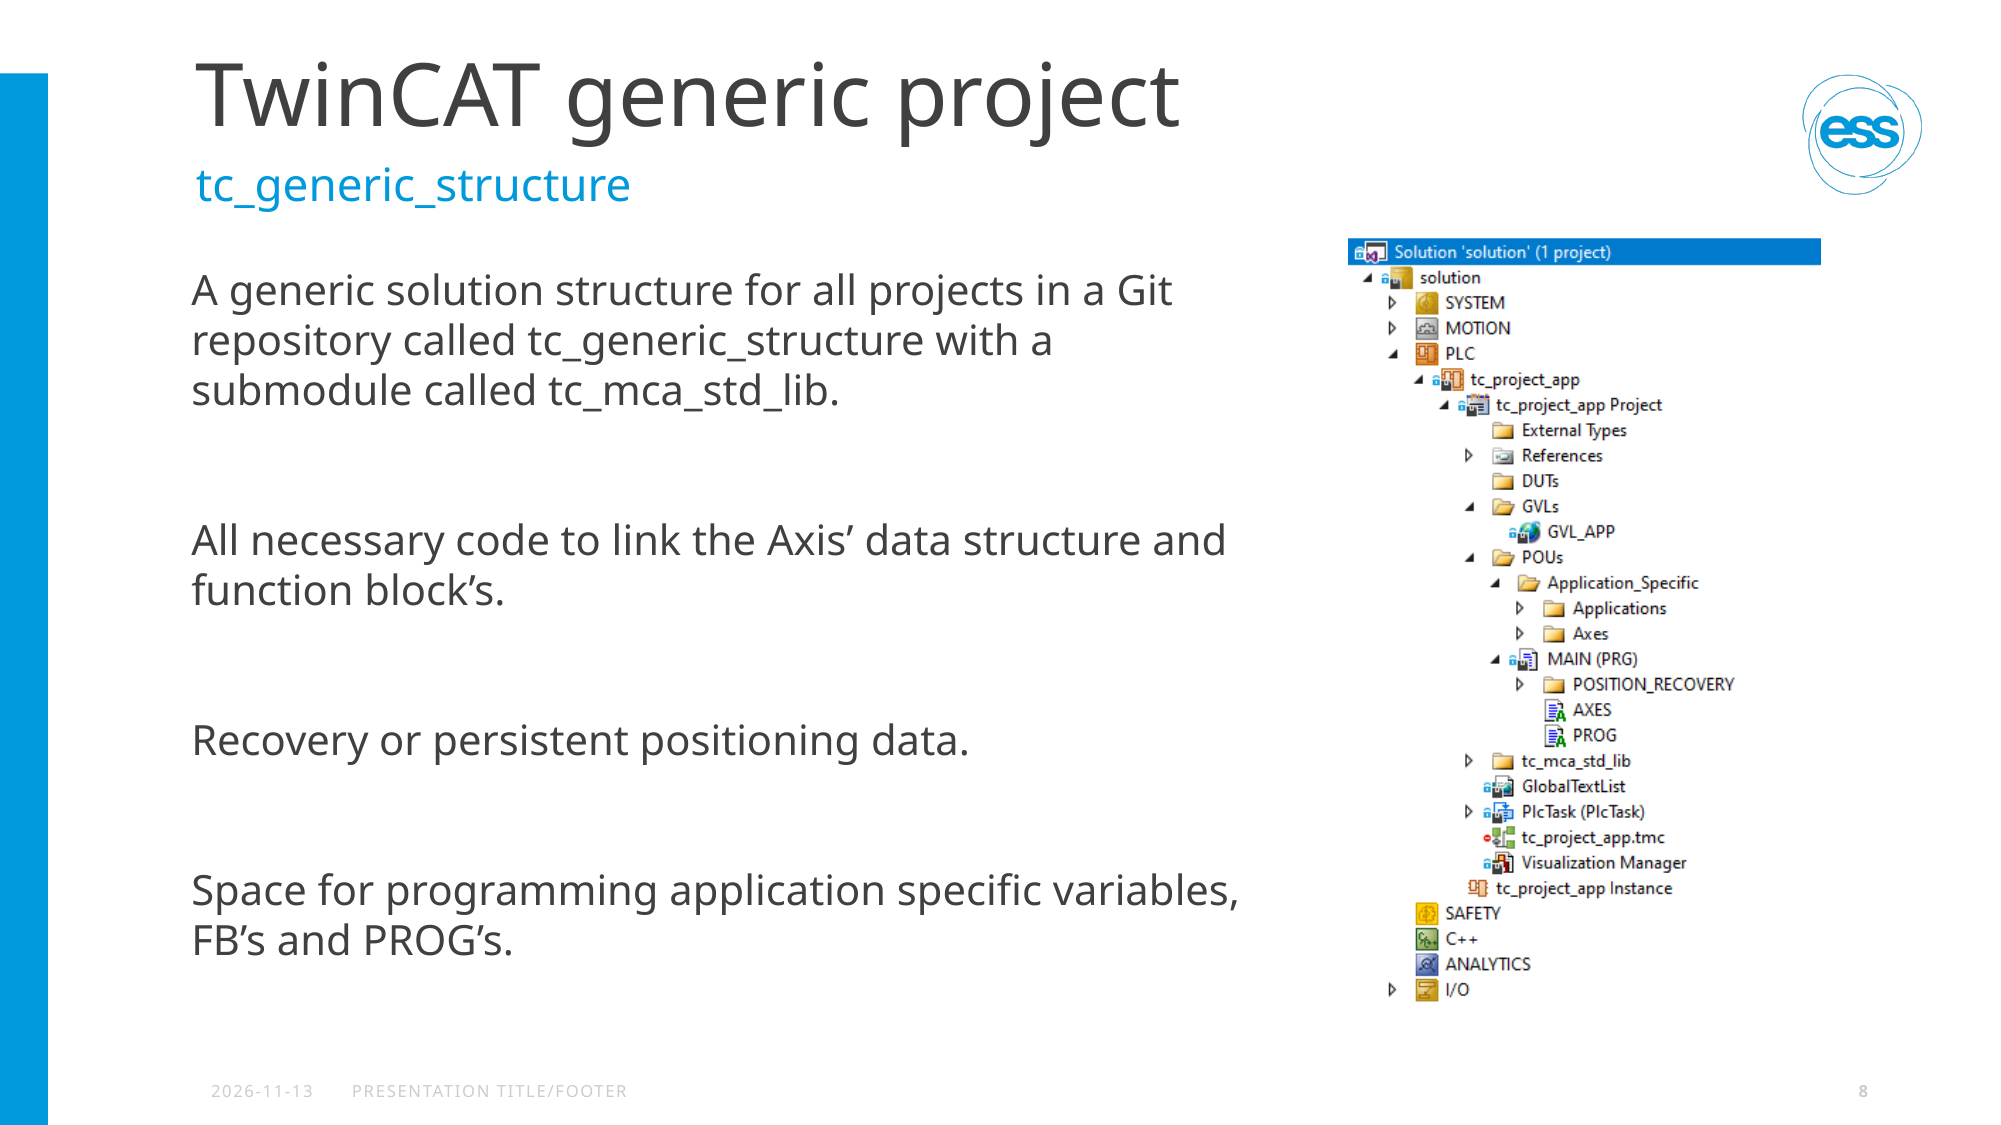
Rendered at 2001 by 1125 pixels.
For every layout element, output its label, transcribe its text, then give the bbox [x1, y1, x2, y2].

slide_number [196, 1062, 333, 1123]
footer PRESENTATION TITLE/FOOTER [336, 1062, 1046, 1123]
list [1348, 237, 1821, 1020]
title TwinCAT generic project [181, 43, 1717, 152]
list tc_generic_structure [181, 152, 1717, 236]
slide_number 8 [1432, 1062, 1883, 1123]
list A generic solution structure for all projects in a Git repository called tc_generic_structure with a submodule called tc_mca_std_lib. All necessary code to link the Axis’ data structure and function block’s. Recovery or persistent positioning data. Space for programming application specific variables, FB’s and PROG’s. [179, 256, 1274, 1039]
